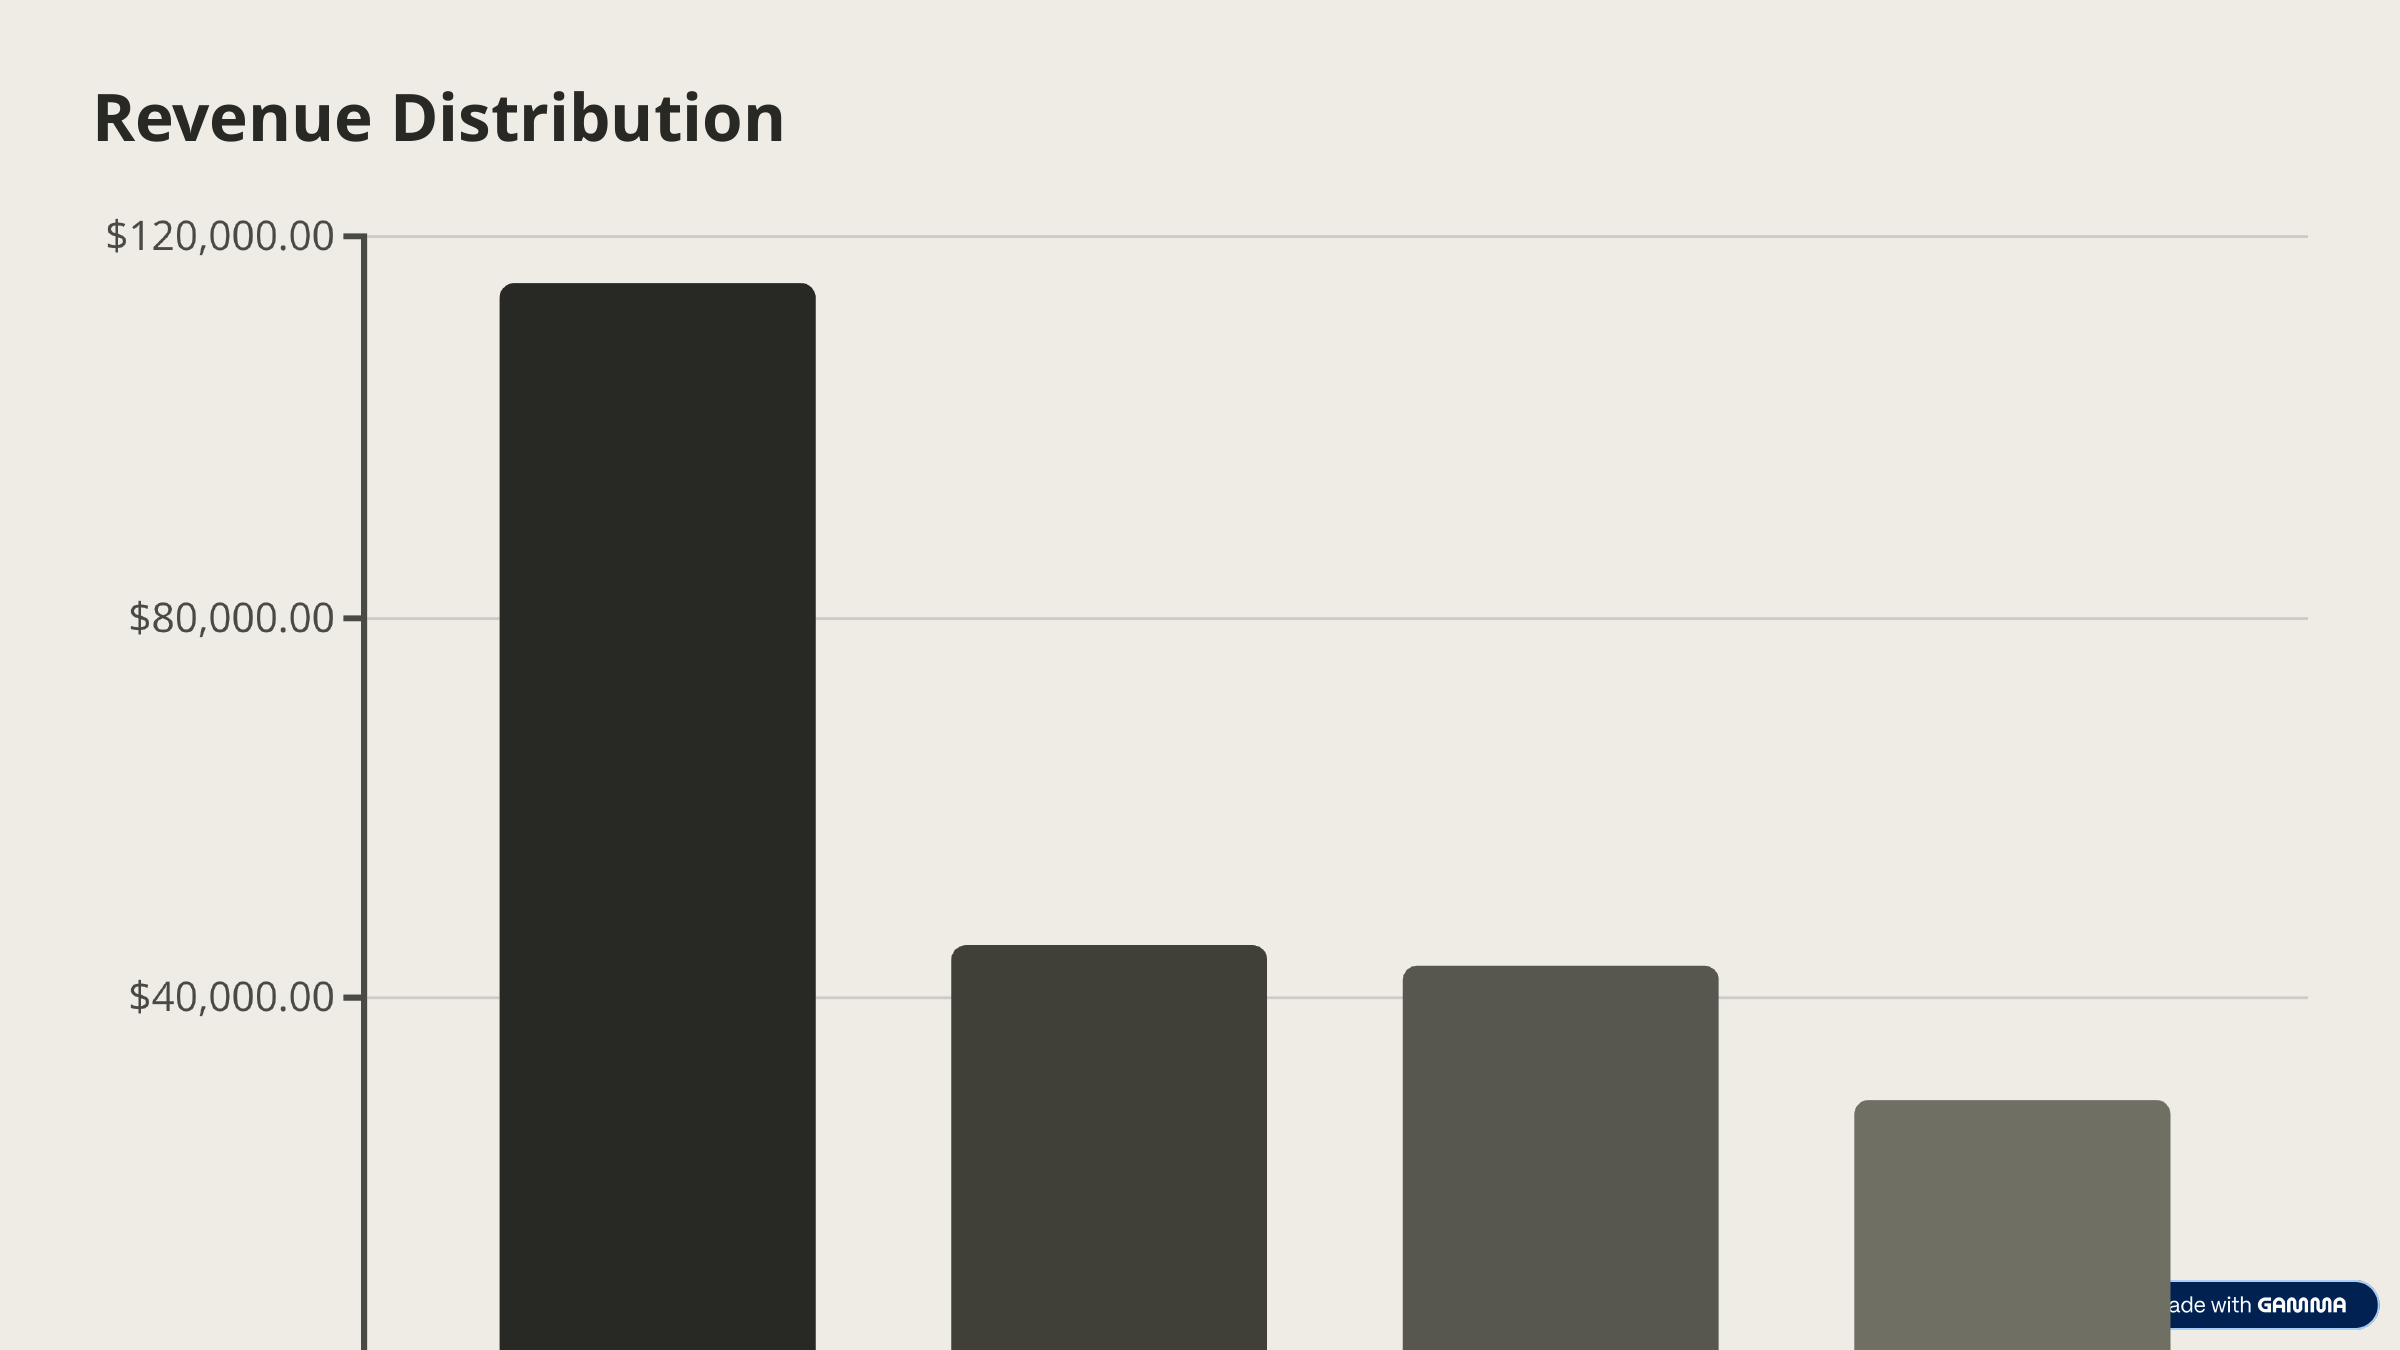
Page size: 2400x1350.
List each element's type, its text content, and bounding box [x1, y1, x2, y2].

text_box Revenue Distribution [92, 72, 751, 155]
picture [92, 207, 2389, 1350]
